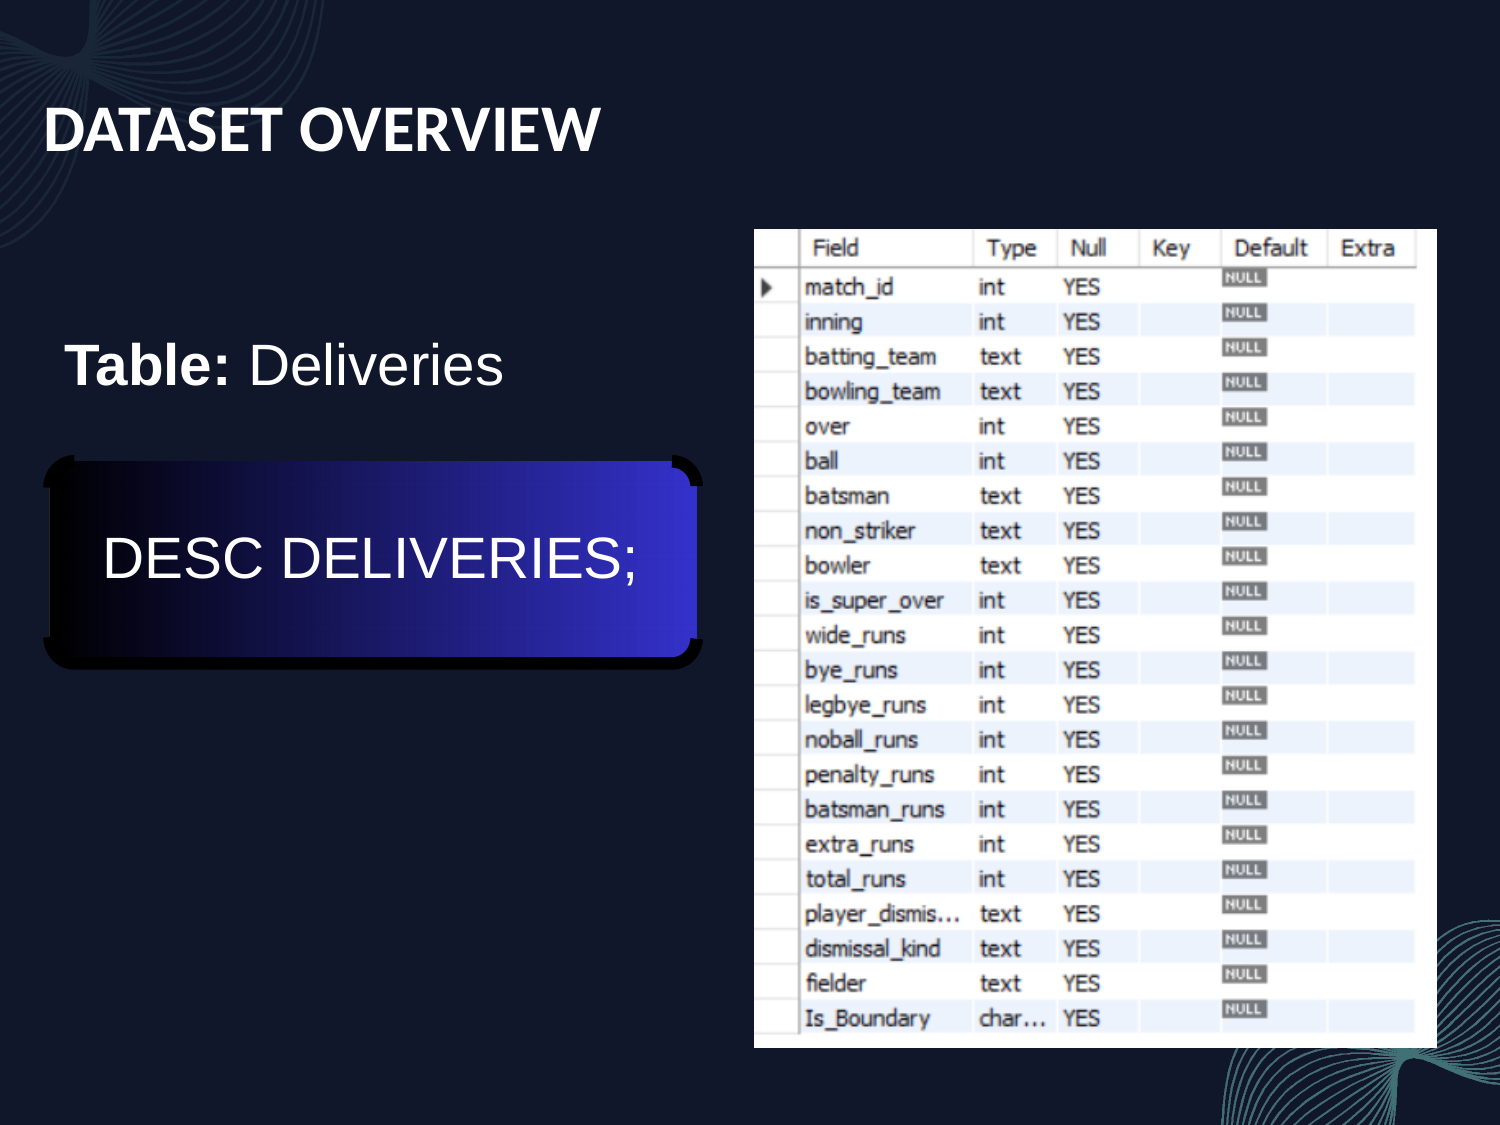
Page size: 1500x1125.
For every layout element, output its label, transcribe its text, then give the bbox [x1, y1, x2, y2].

text_box Table: Deliveries [49, 319, 718, 403]
text_box DATASET OVERVIEW [28, 77, 687, 192]
picture [754, 229, 1437, 1048]
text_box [47, 459, 699, 666]
